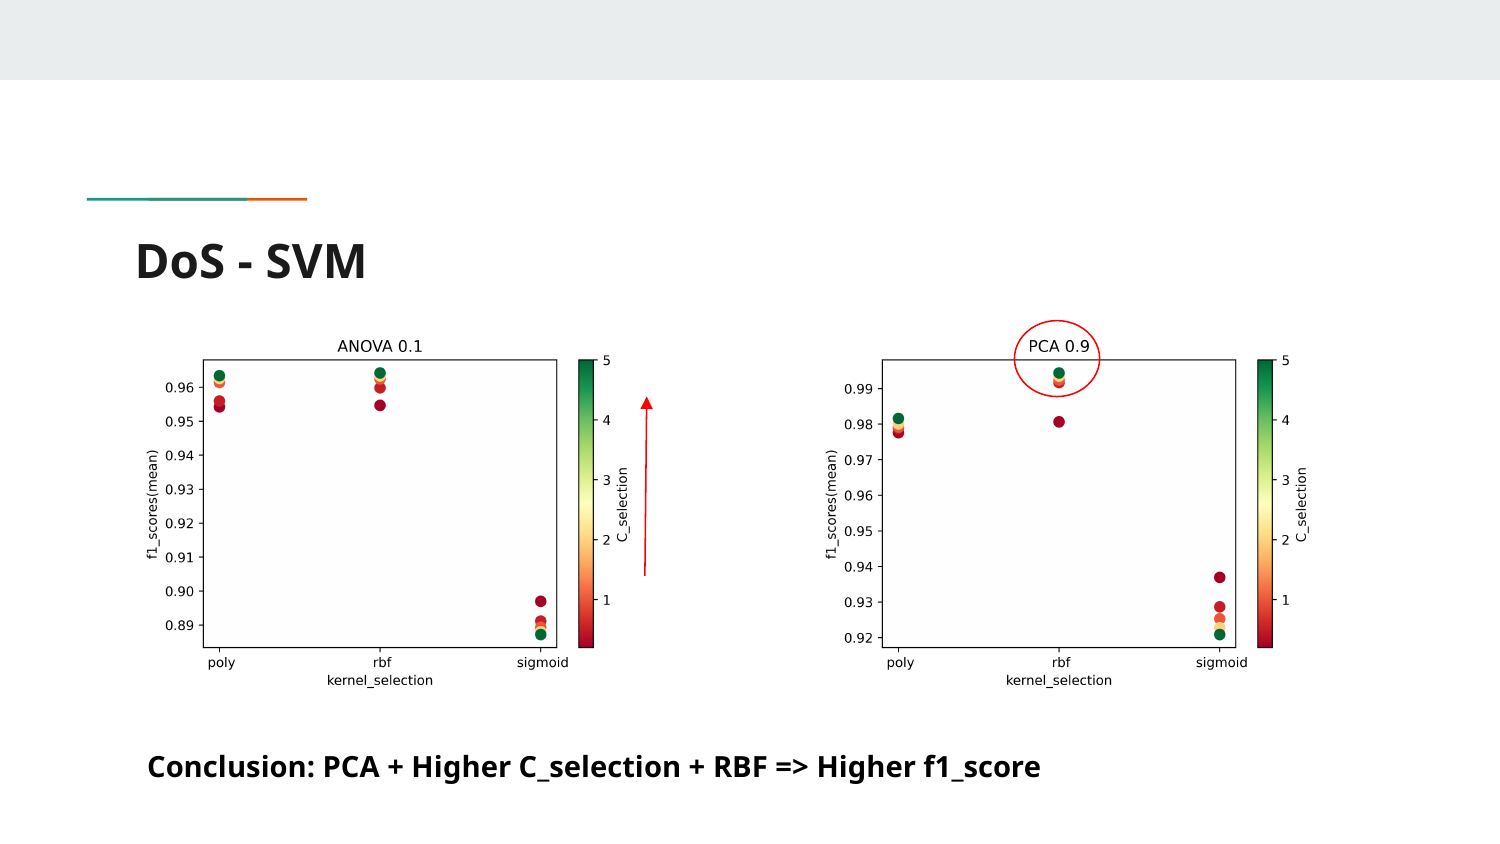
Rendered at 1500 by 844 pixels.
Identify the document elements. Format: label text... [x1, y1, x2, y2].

text_box Conclusion: PCA + Higher C_selection + RBF => Higher f1_score [132, 733, 1310, 799]
picture [131, 314, 702, 695]
picture [811, 314, 1382, 695]
title DoS - SVM [119, 216, 1381, 305]
